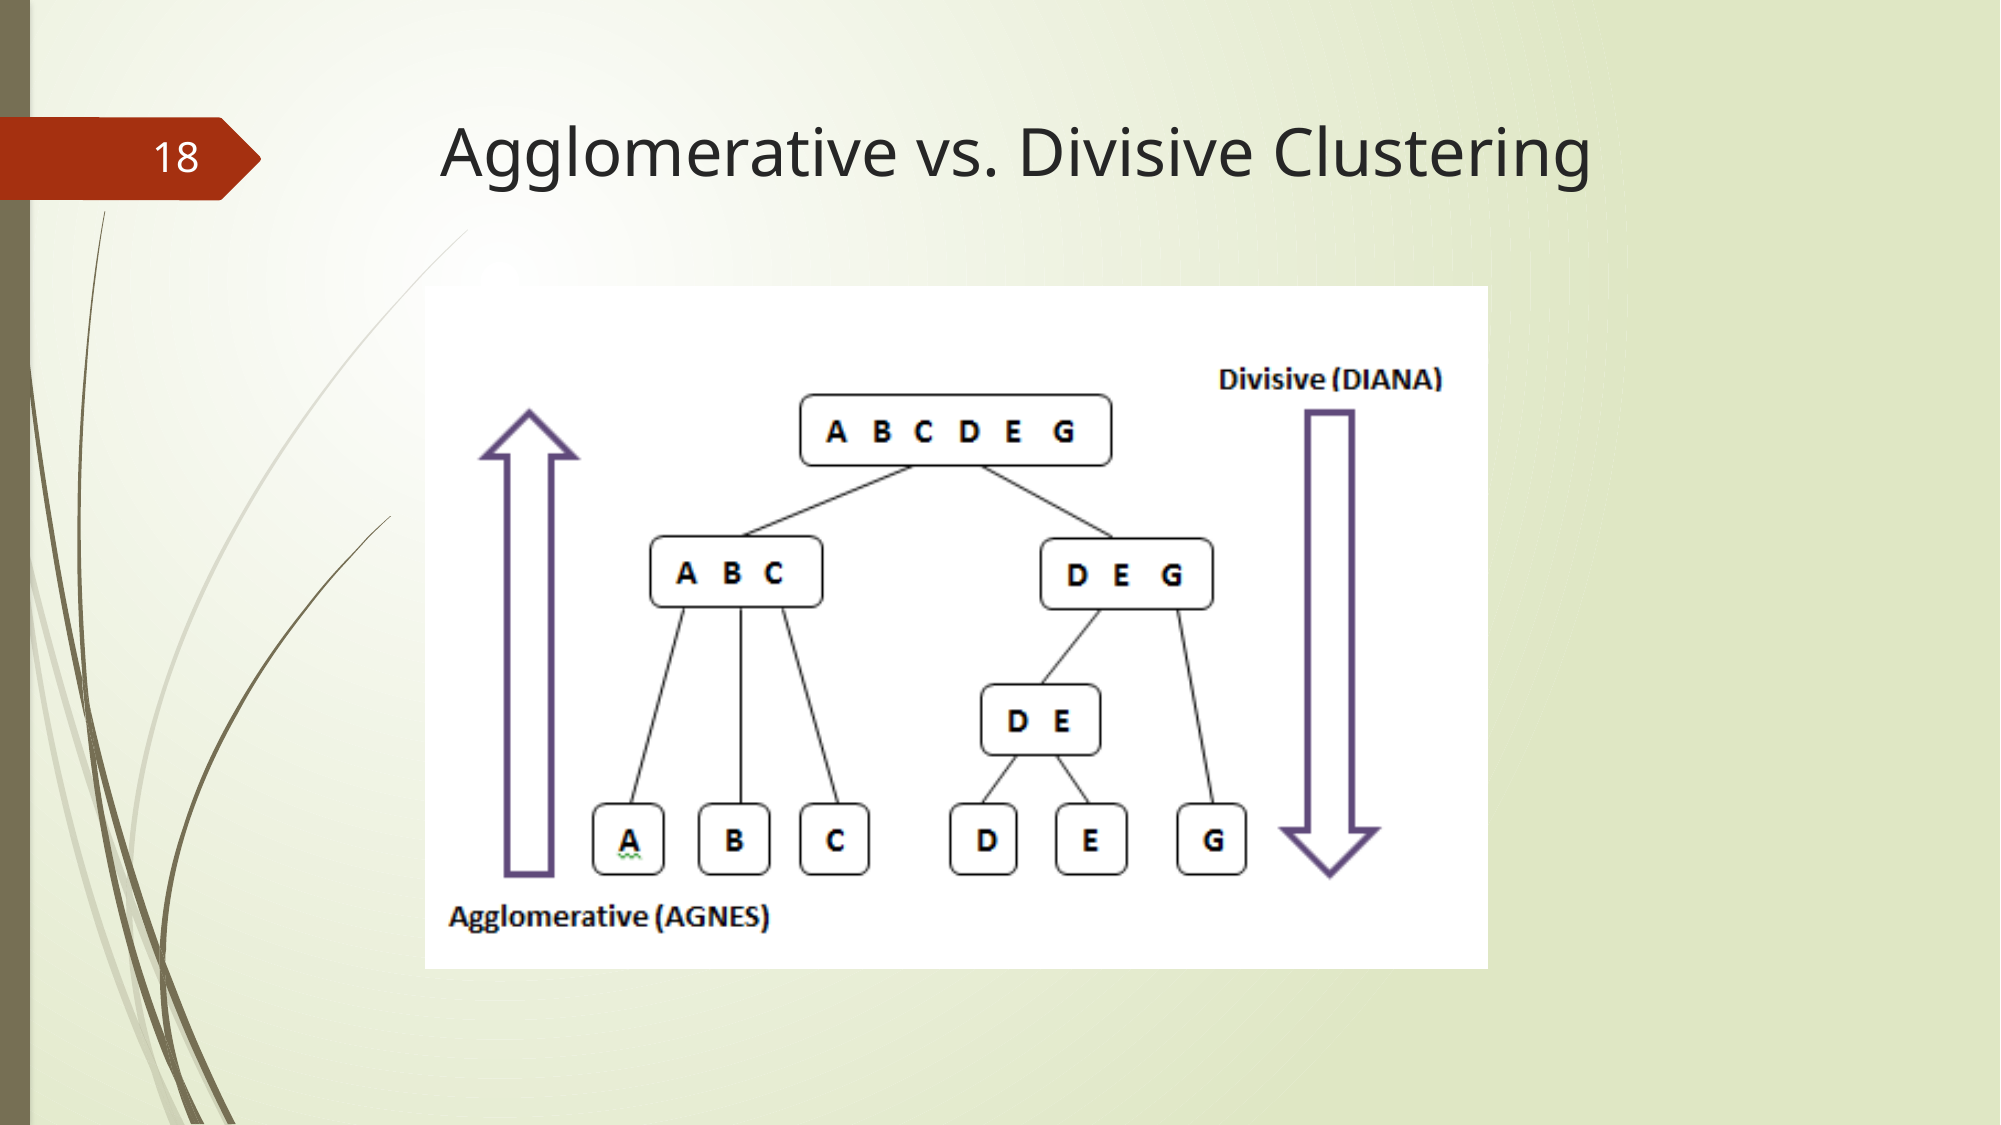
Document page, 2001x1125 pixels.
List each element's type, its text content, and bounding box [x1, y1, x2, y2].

picture [425, 286, 1489, 969]
title Agglomerative vs. Divisive Clustering [425, 102, 1888, 313]
slide_number 18 [87, 129, 216, 190]
